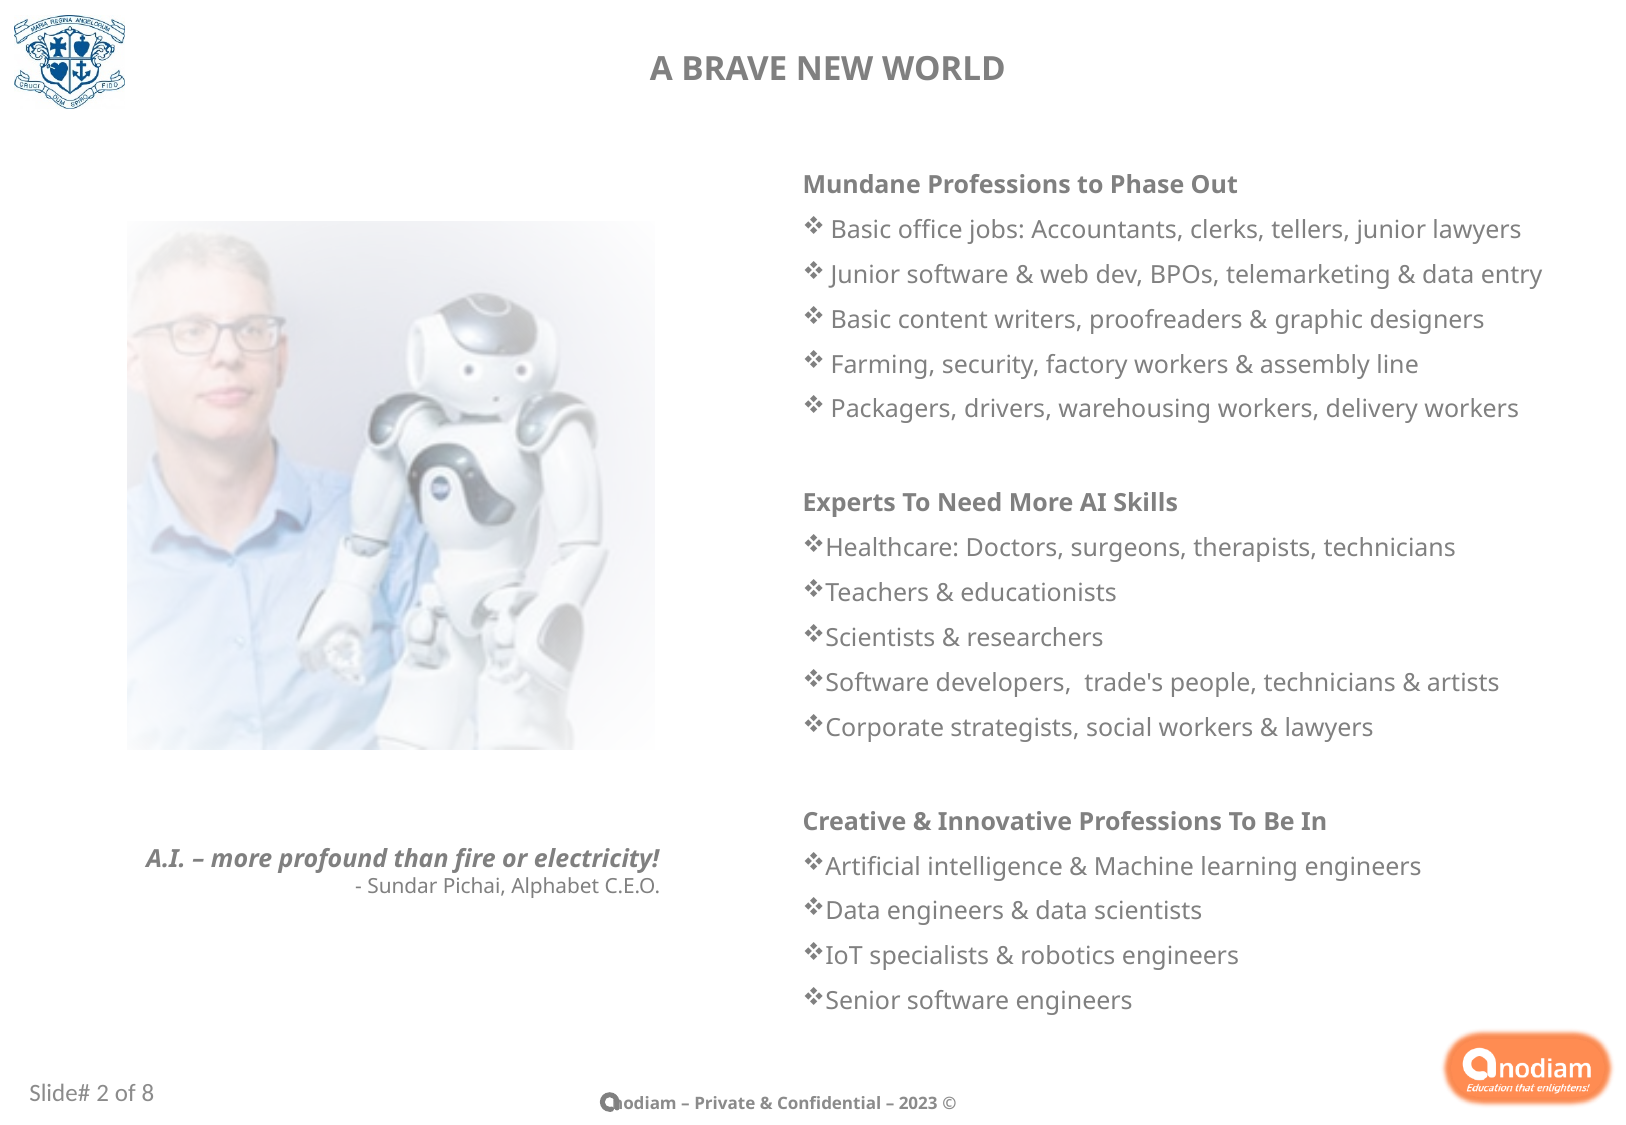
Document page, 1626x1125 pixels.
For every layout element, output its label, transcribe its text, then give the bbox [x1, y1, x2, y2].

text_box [787, 116, 1560, 1026]
picture [14, 15, 125, 109]
footer nodiam – Private & Confidential – 2023 © [512, 1078, 1062, 1125]
text_box [598, 1091, 622, 1113]
text_box A.I. – more profound than fire or electricity! - Sundar Pichai, Alphabet C.E.O. [127, 805, 675, 905]
text_box A Brave New World [371, 0, 1285, 95]
text_box [117, 215, 660, 756]
picture [1437, 1025, 1618, 1111]
picture [127, 221, 655, 750]
slide_number Slide# 2 of 8 [14, 1058, 198, 1125]
